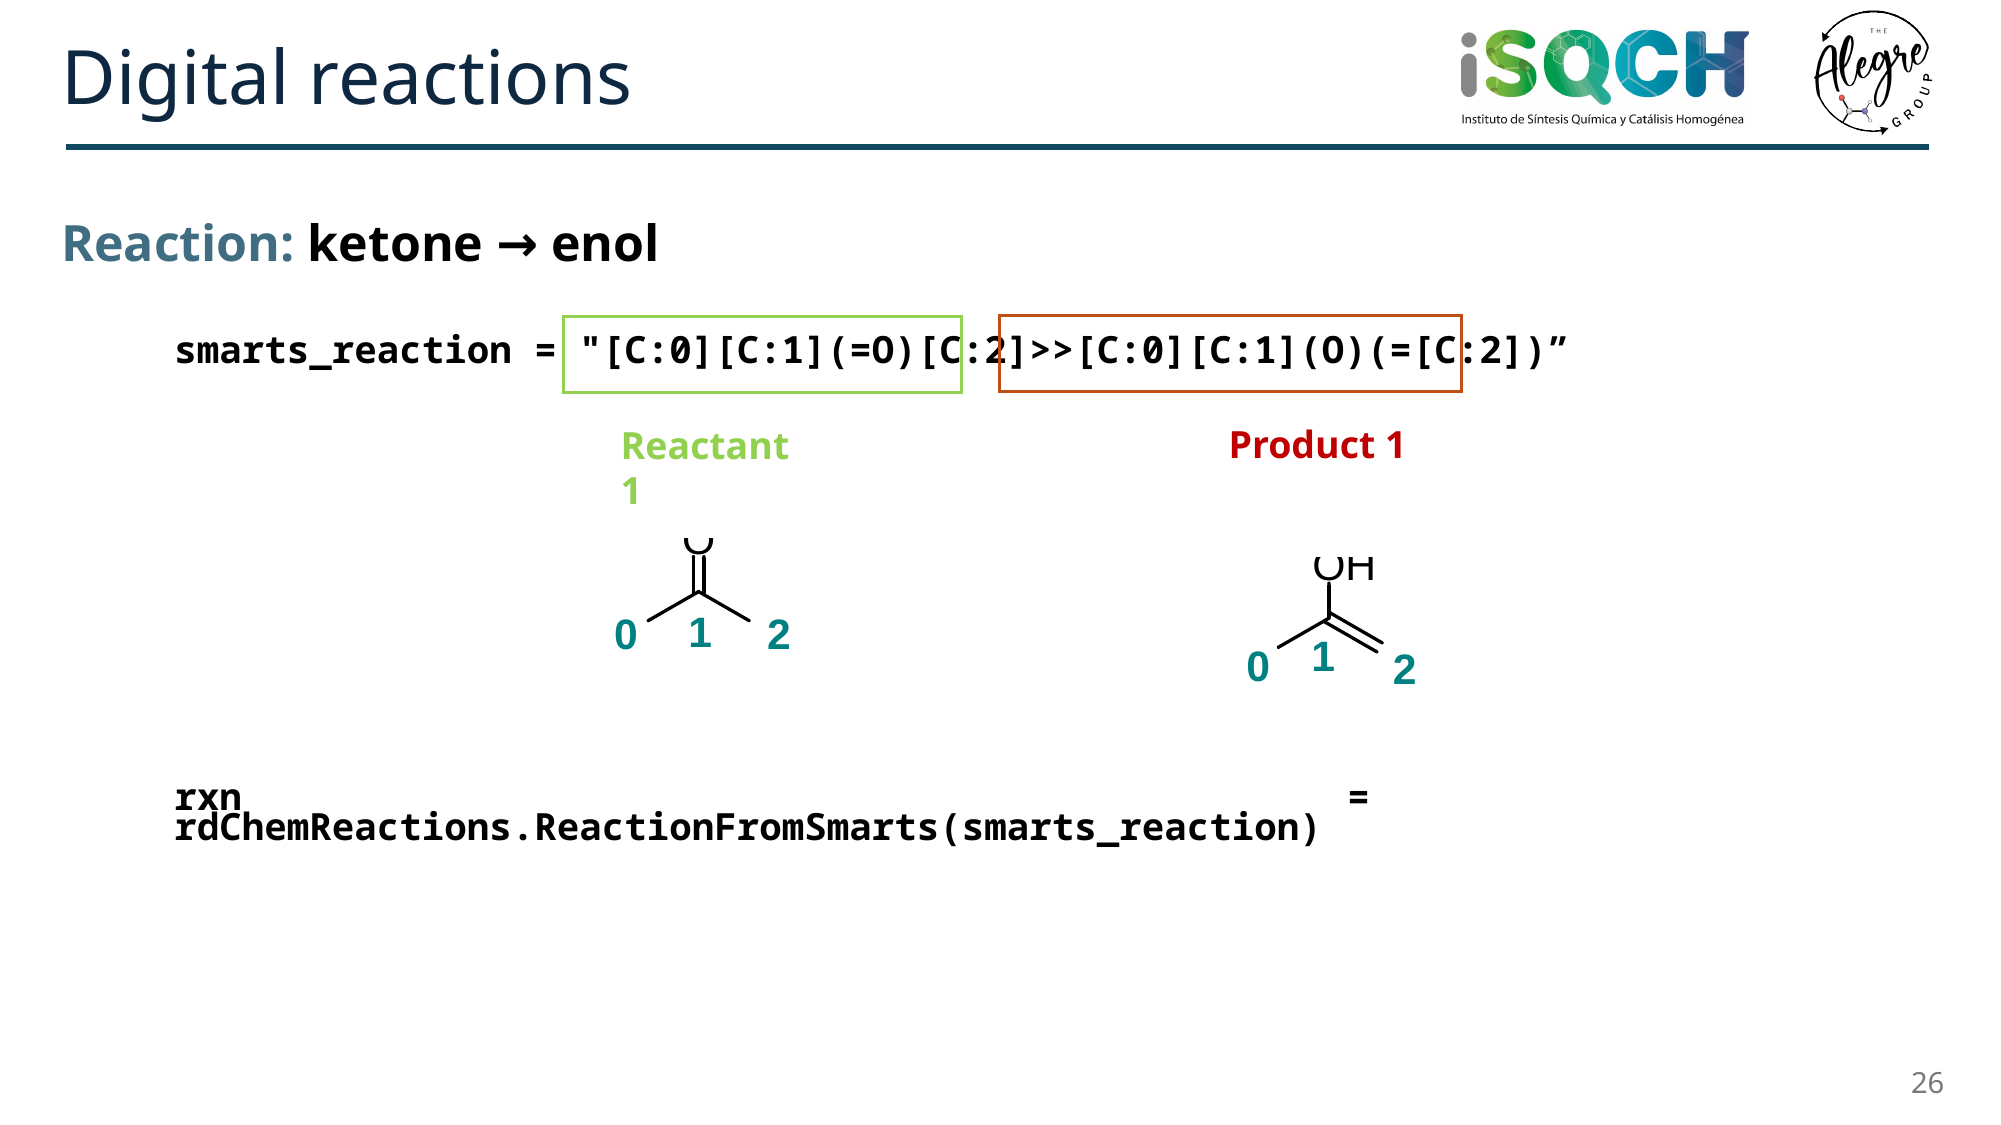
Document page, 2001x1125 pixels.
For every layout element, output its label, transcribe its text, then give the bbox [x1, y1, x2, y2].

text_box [611, 537, 812, 700]
picture [1461, 28, 1749, 127]
text_box smarts_reaction = "[C:0][C:1](=O)[C:2]>>[C:0][C:1](O)(=[C:2])” [159, 333, 562, 379]
slide_number 26 [1830, 1056, 1960, 1113]
text_box Reactant 1 [605, 414, 817, 520]
text_box rxn = rdChemReactions.ReactionFromSmarts(smarts_reaction) [159, 751, 1385, 974]
text_box Reaction: ketone → enol [46, 204, 1953, 279]
text_box [998, 314, 1463, 393]
text_box smarts_reaction = "[C:0][C:1](=O)[C:2]>>[C:0][C:1](O)(=[C:2])” [963, 333, 998, 379]
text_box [1243, 557, 1437, 729]
text_box Digital reactions [46, 14, 1769, 135]
picture [1769, 1, 1975, 139]
text_box smarts_reaction = "[C:0][C:1](=O)[C:2]>>[C:0][C:1](O)(=[C:2])” [1463, 333, 1831, 379]
text_box [562, 315, 963, 394]
text_box Product 1 [1213, 413, 1425, 474]
